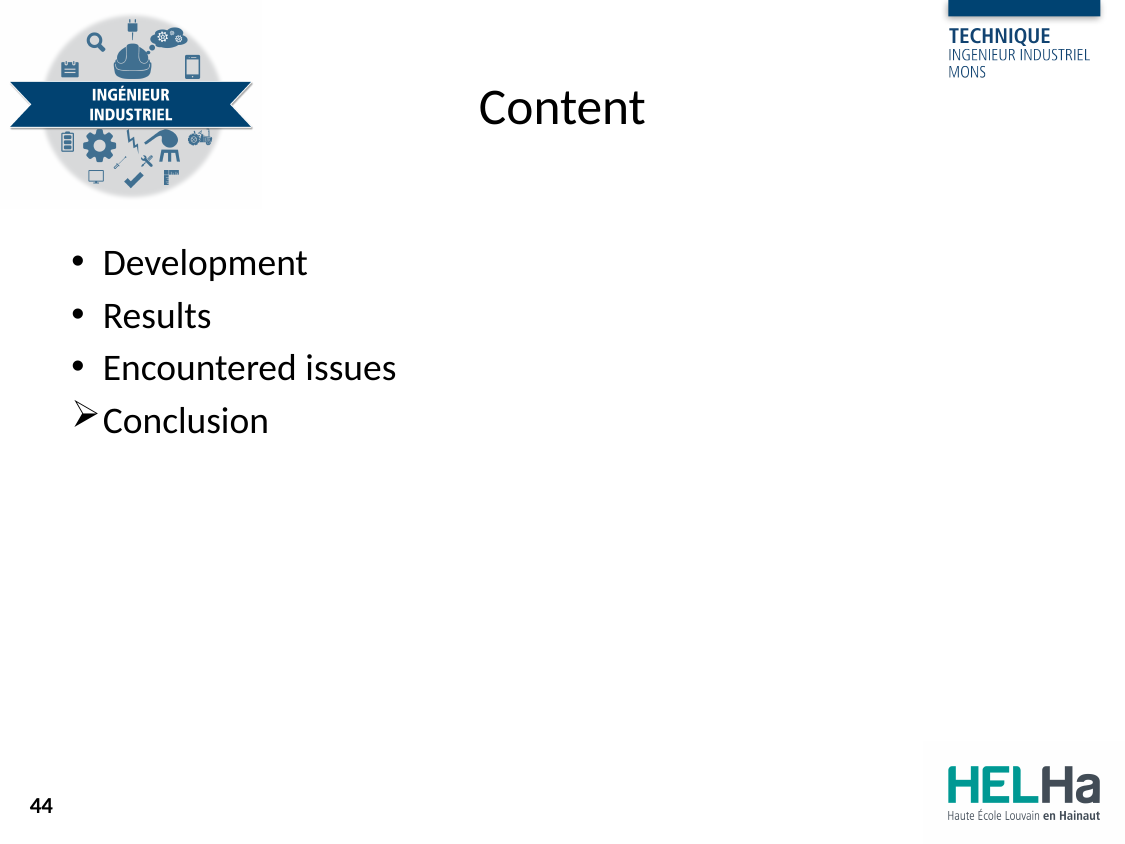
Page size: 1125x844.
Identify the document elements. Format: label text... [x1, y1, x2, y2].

picture [947, 5, 1101, 100]
picture [923, 741, 1125, 844]
slide_number 44 [14, 782, 111, 827]
picture [0, 0, 262, 209]
title Content [56, 33, 1069, 175]
list Development Results Encountered issues Conclusion [56, 230, 1069, 519]
